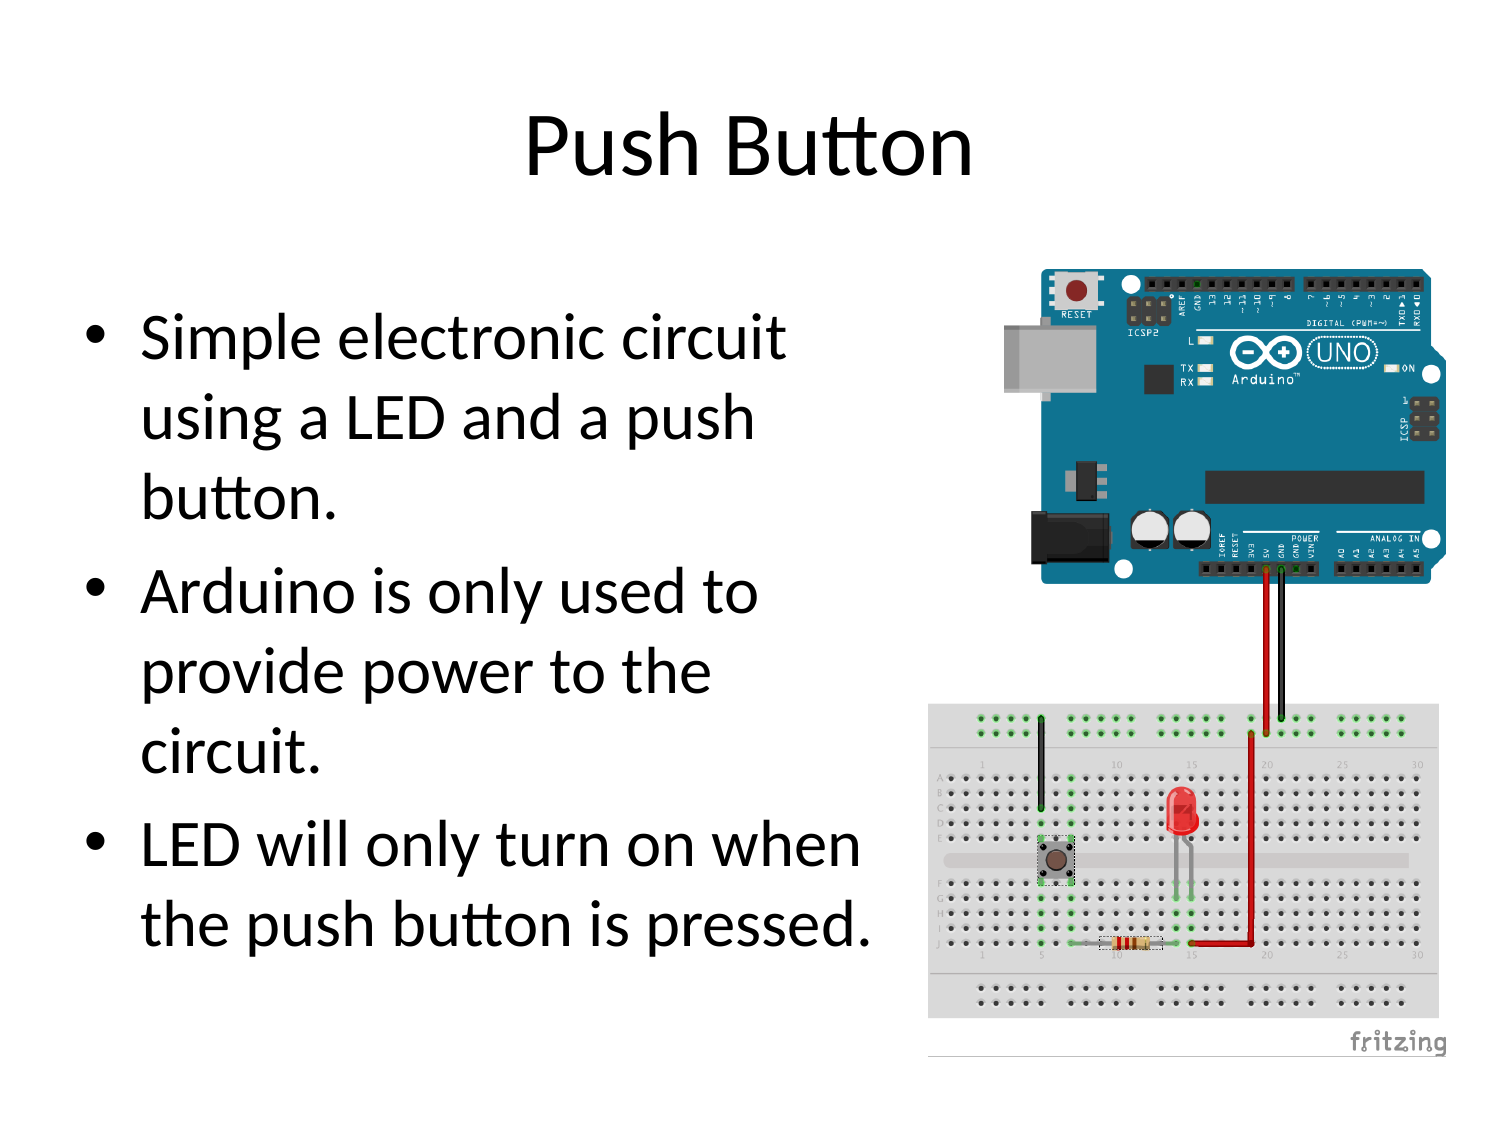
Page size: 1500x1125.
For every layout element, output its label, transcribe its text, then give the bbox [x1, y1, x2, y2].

list Simple electronic circuit using a LED and a push button. Arduino is only used to provide power to the circuit. LED will only turn on when the push button is pressed. [69, 285, 923, 1035]
picture [928, 269, 1446, 1059]
title Push Button [75, 45, 1425, 233]
